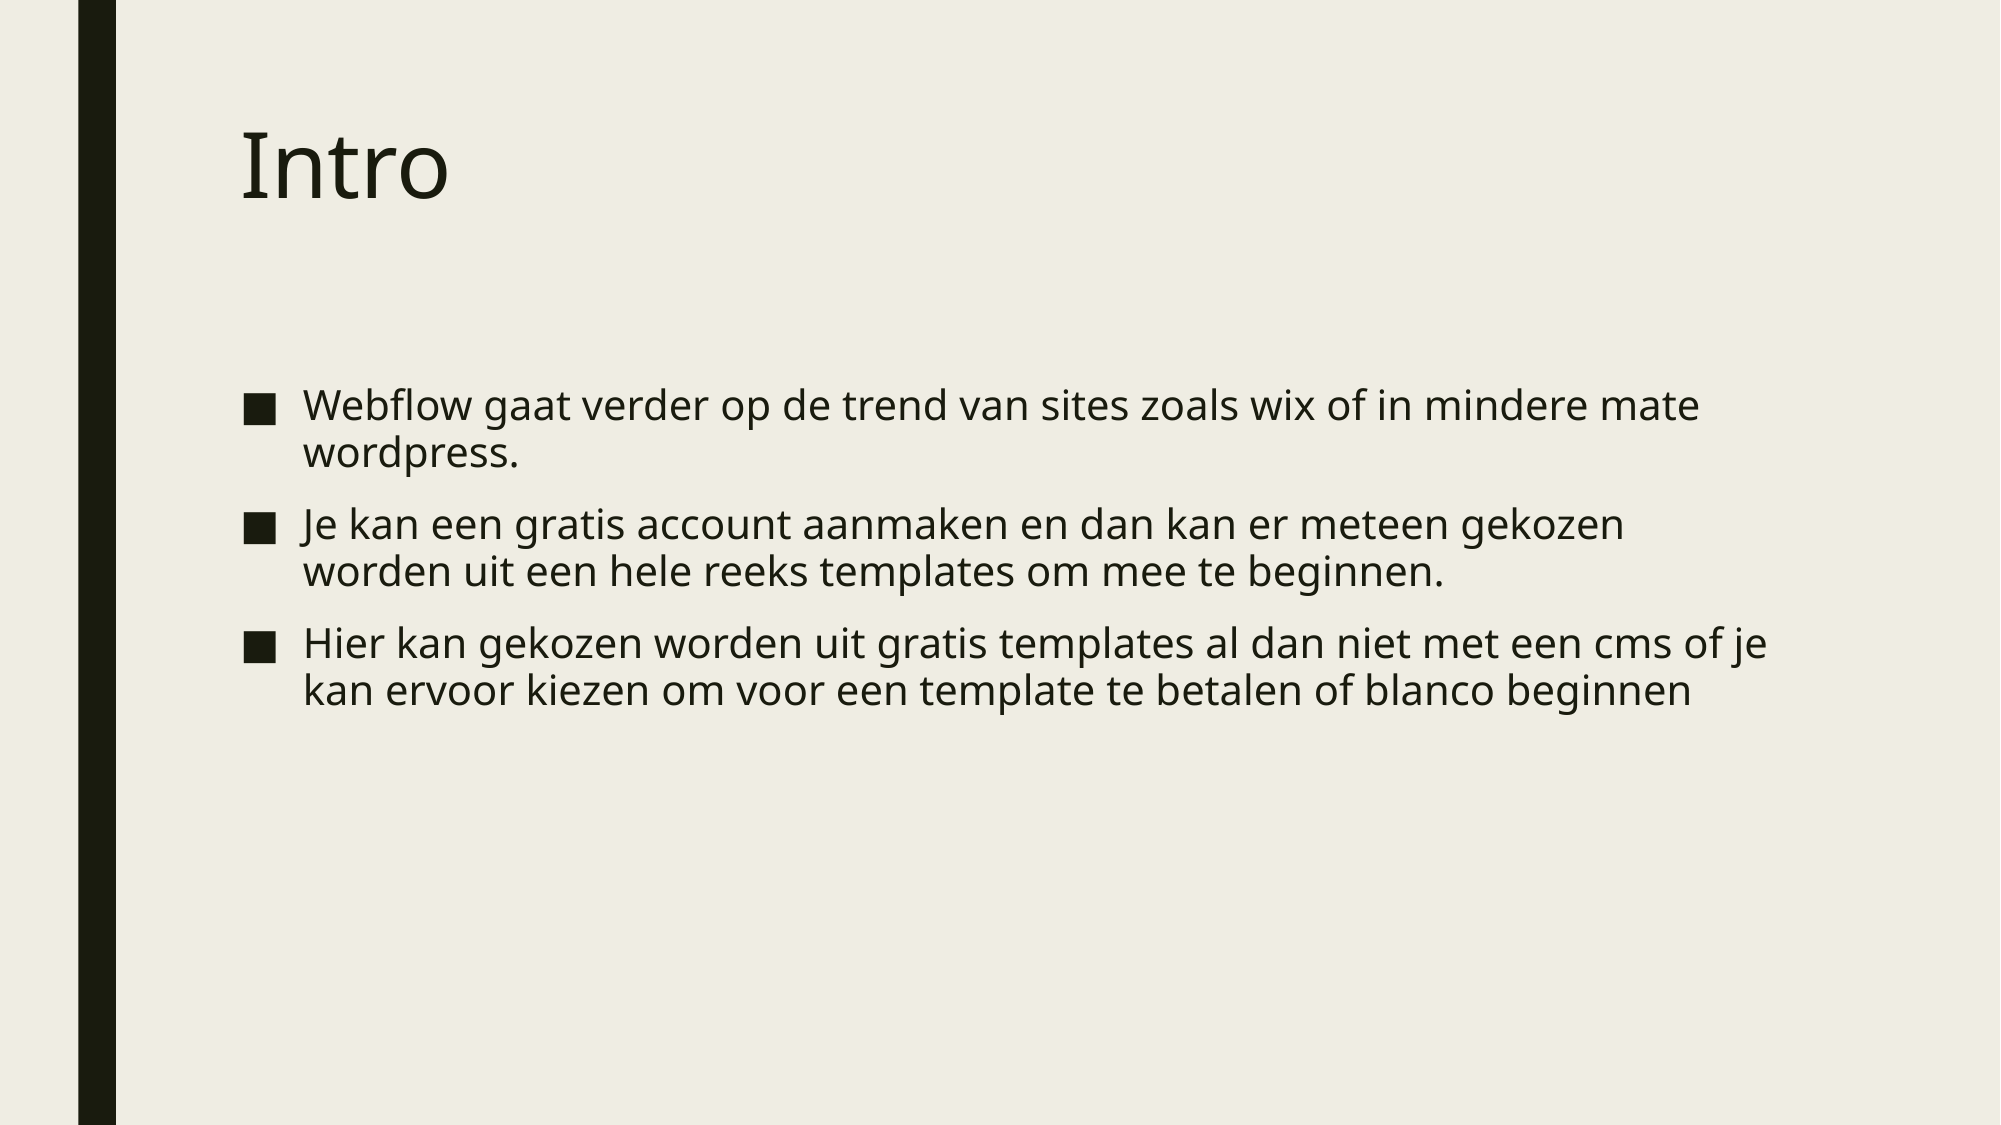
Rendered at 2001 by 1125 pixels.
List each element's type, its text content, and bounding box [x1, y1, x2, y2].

list Webflow gaat verder op de trend van sites zoals wix of in mindere mate wordpress. Je kan een gratis account aanmaken en dan kan er meteen gekozen worden uit een hele reeks templates om mee te beginnen. Hier kan gekozen worden uit gratis templates al dan niet met een cms of je kan ervoor kiezen om voor een template te betalen of blanco beginnen [225, 375, 1800, 963]
title Intro [225, 112, 1800, 357]
